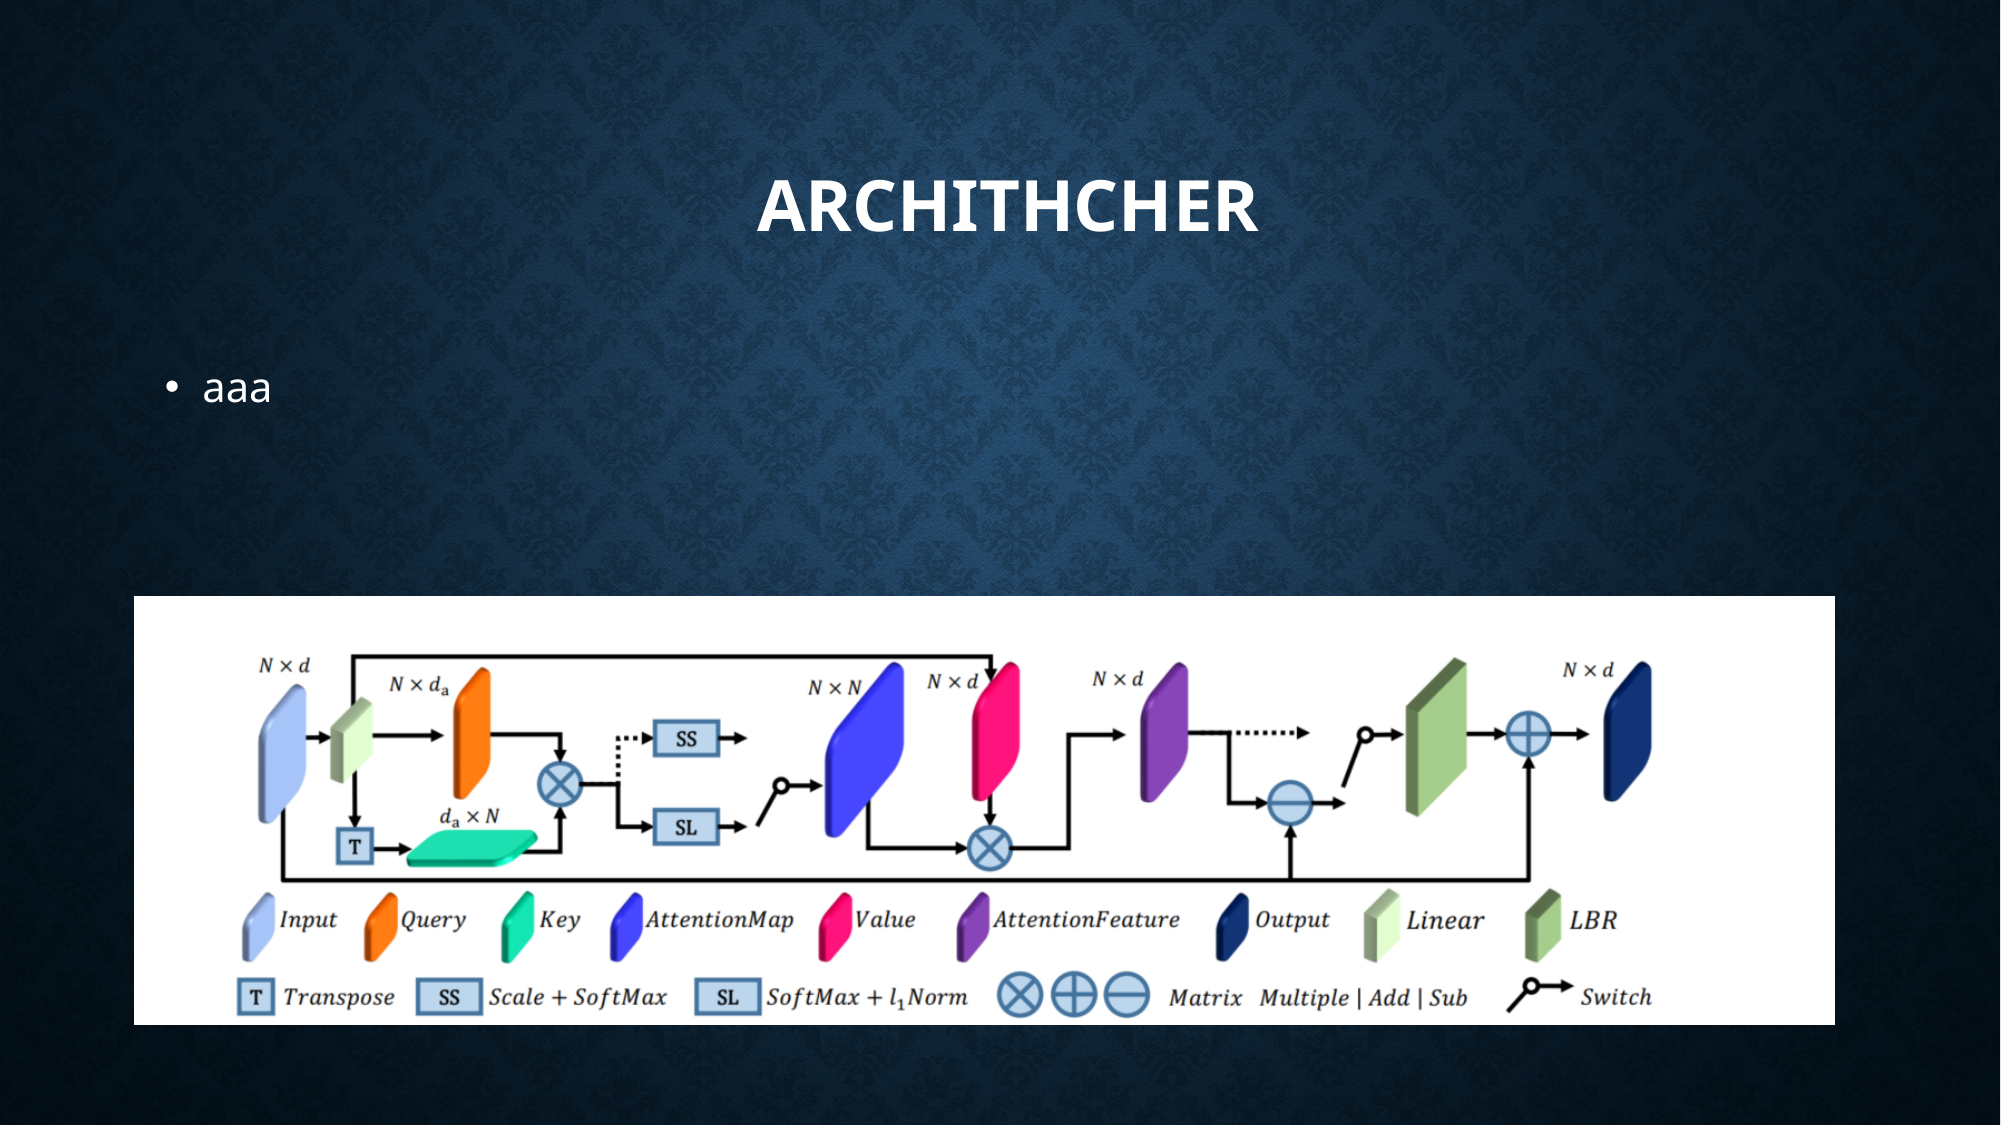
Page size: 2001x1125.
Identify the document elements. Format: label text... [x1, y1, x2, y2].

list aaa [149, 343, 1849, 950]
title ARCHITHCHER [149, 99, 1849, 318]
picture [133, 595, 1836, 1026]
